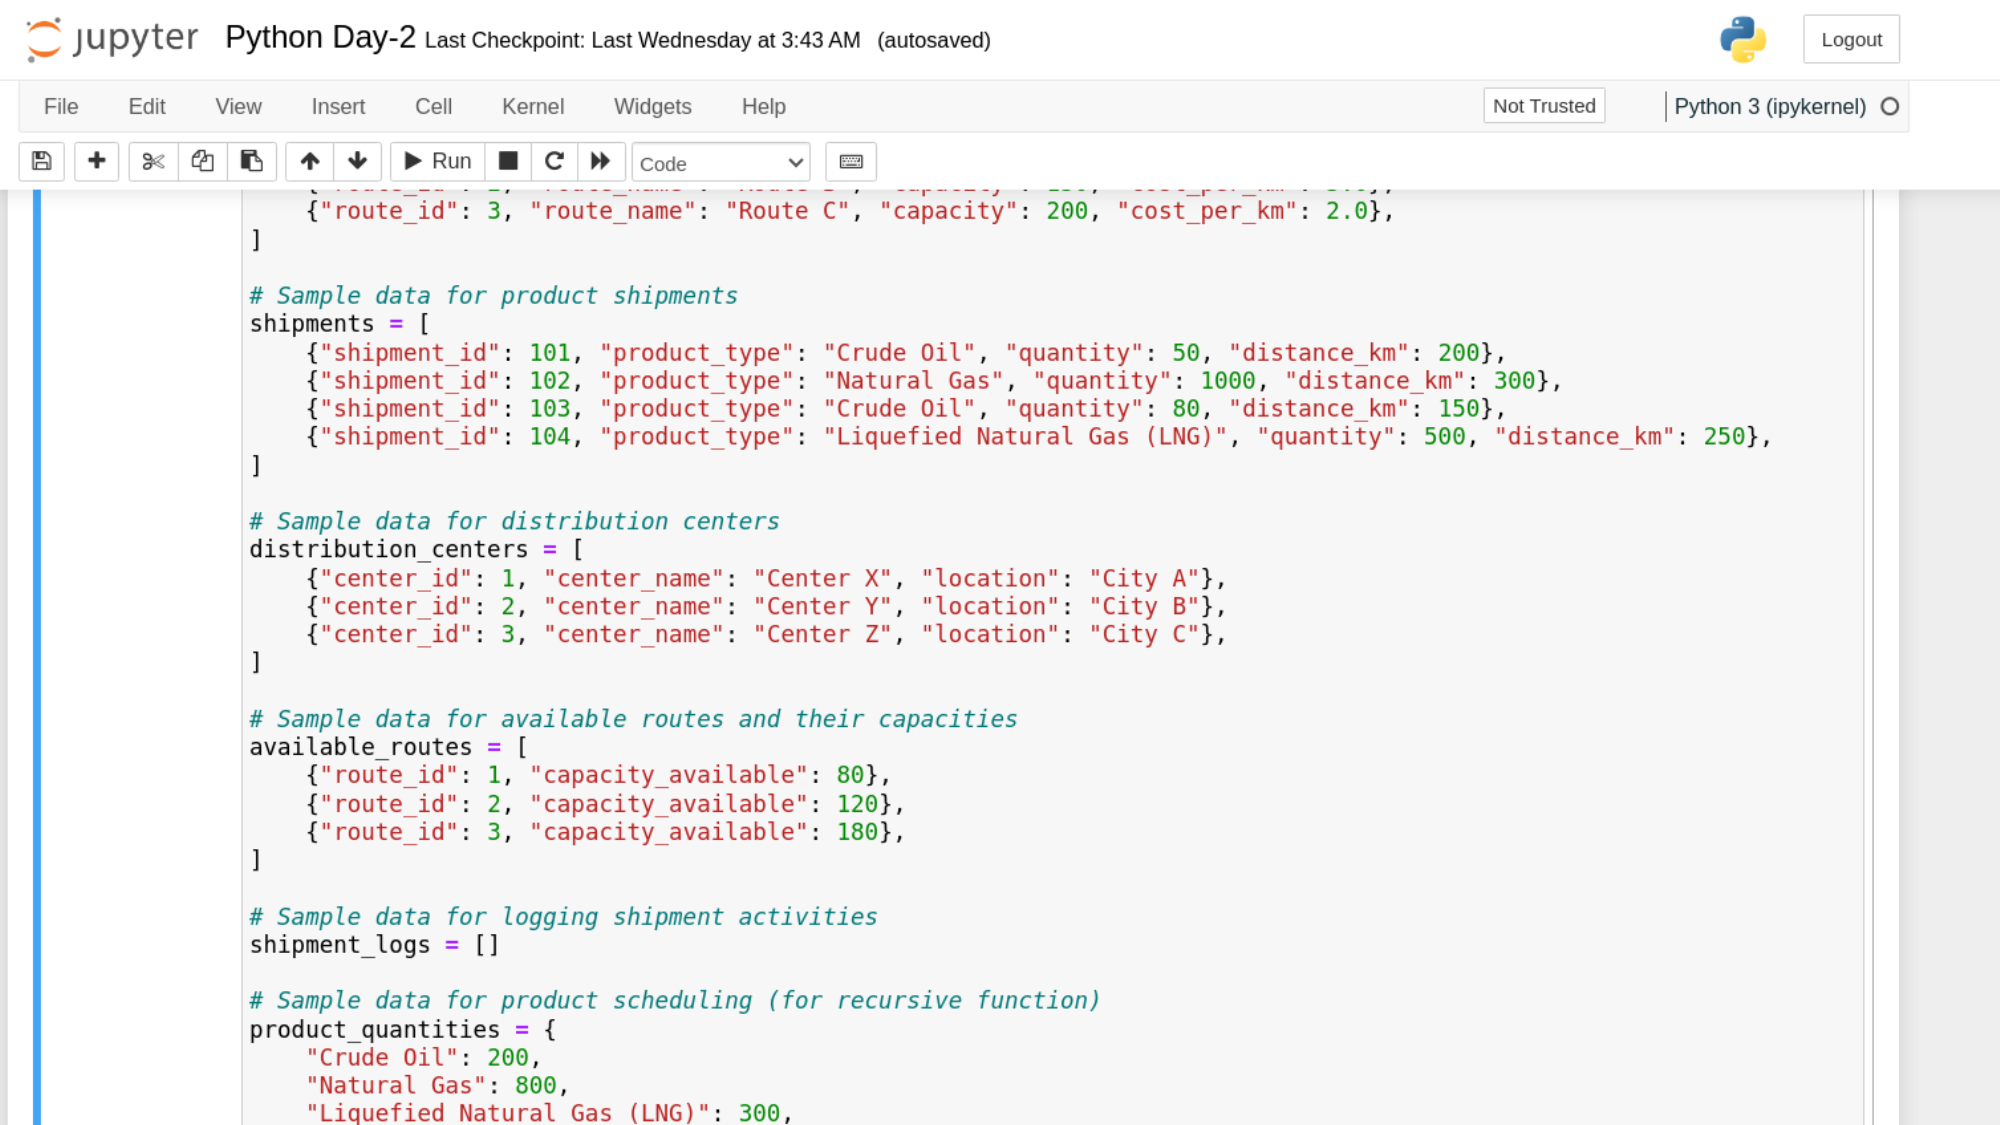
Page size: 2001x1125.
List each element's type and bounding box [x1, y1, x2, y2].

list [0, 0, 2000, 1125]
